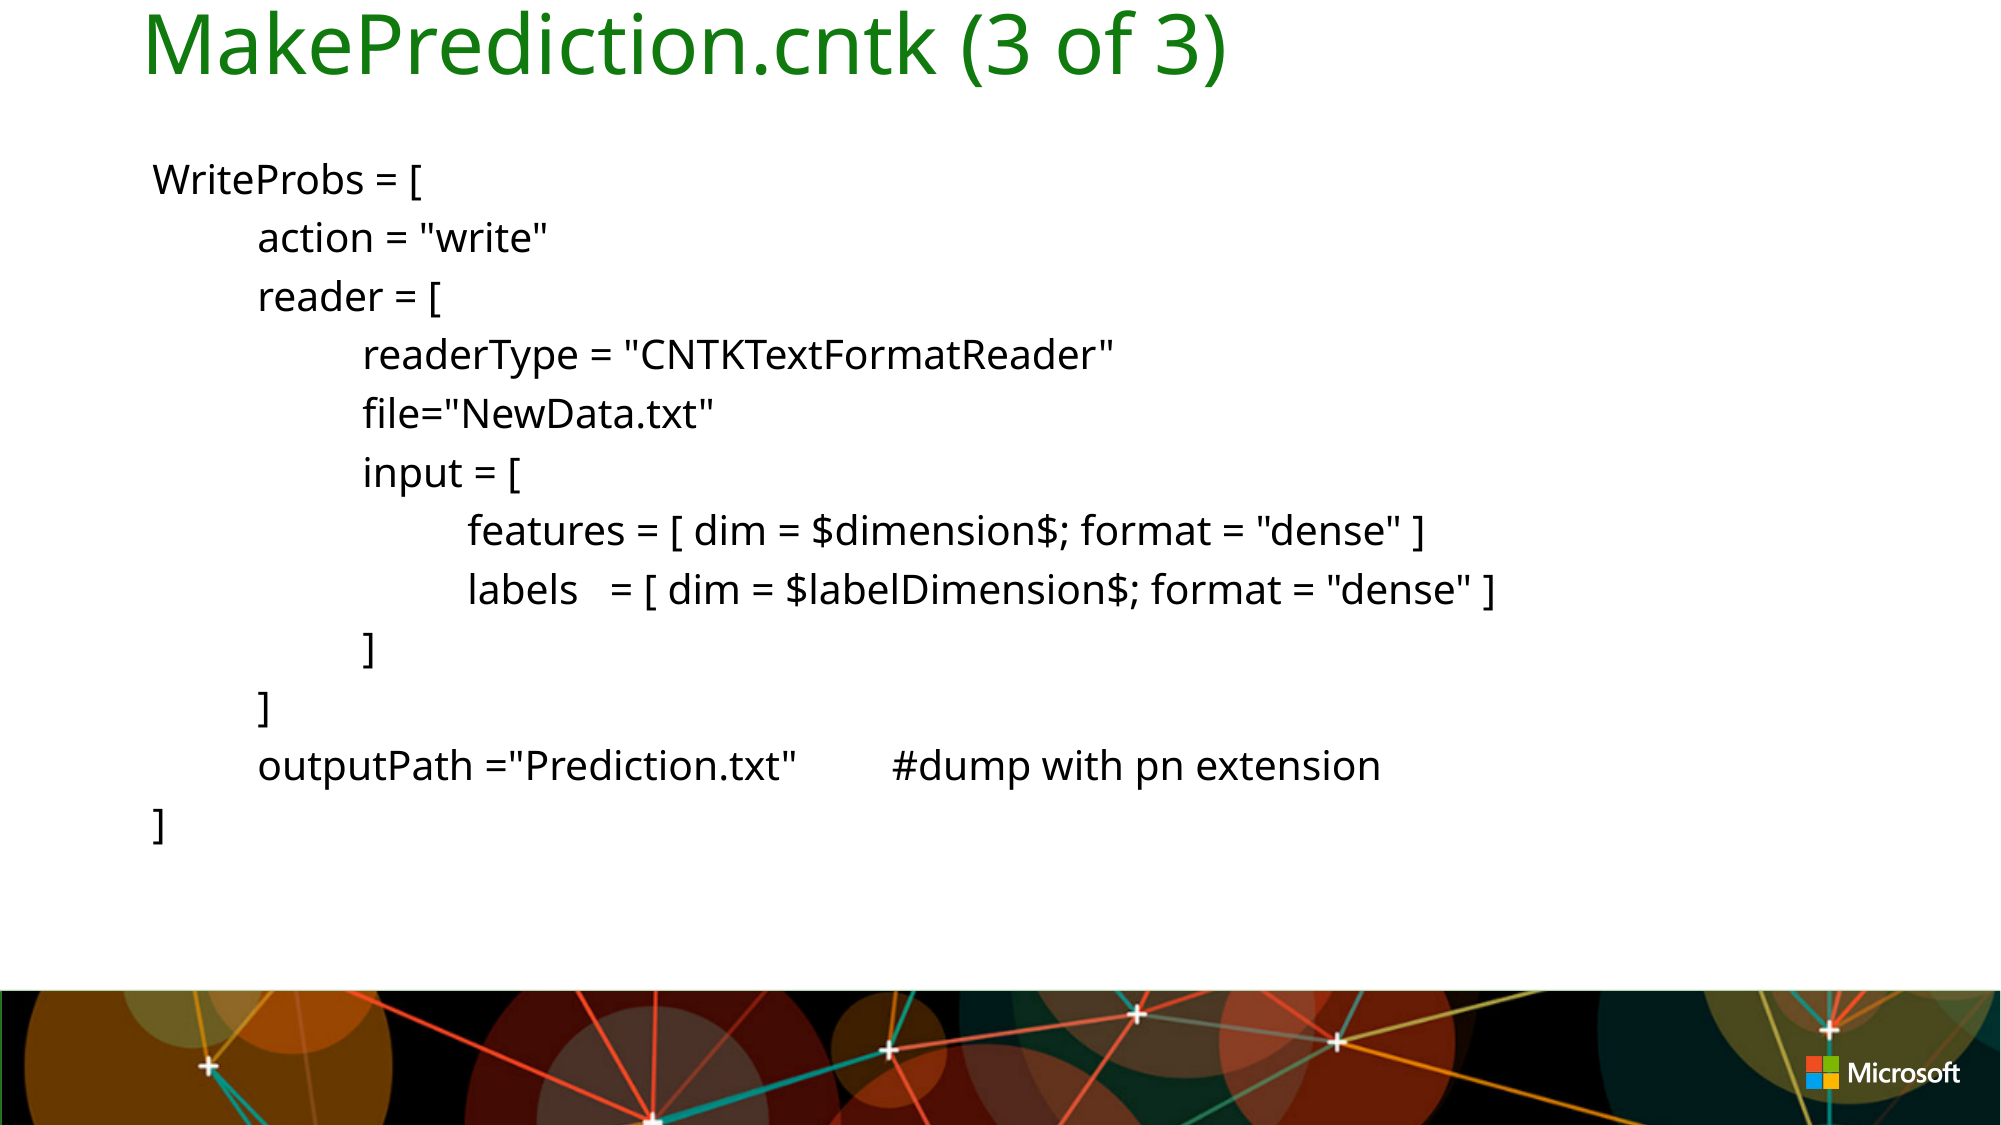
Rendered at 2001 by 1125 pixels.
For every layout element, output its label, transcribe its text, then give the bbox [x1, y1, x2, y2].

list WriteProbs = [ action = "write" reader = [ readerType = "CNTKTextFormatReader" file="NewData.txt" input = [ features = [ dim = $dimension$; format = "dense" ] labels = [ dim = $labelDimension$; format = "dense" ] ] ] outputPath ="Prediction.txt" #dump with pn extension ] [137, 151, 1863, 917]
picture [0, 0, 2001, 1125]
title MakePrediction.cntk (3 of 3) [126, 0, 1852, 108]
